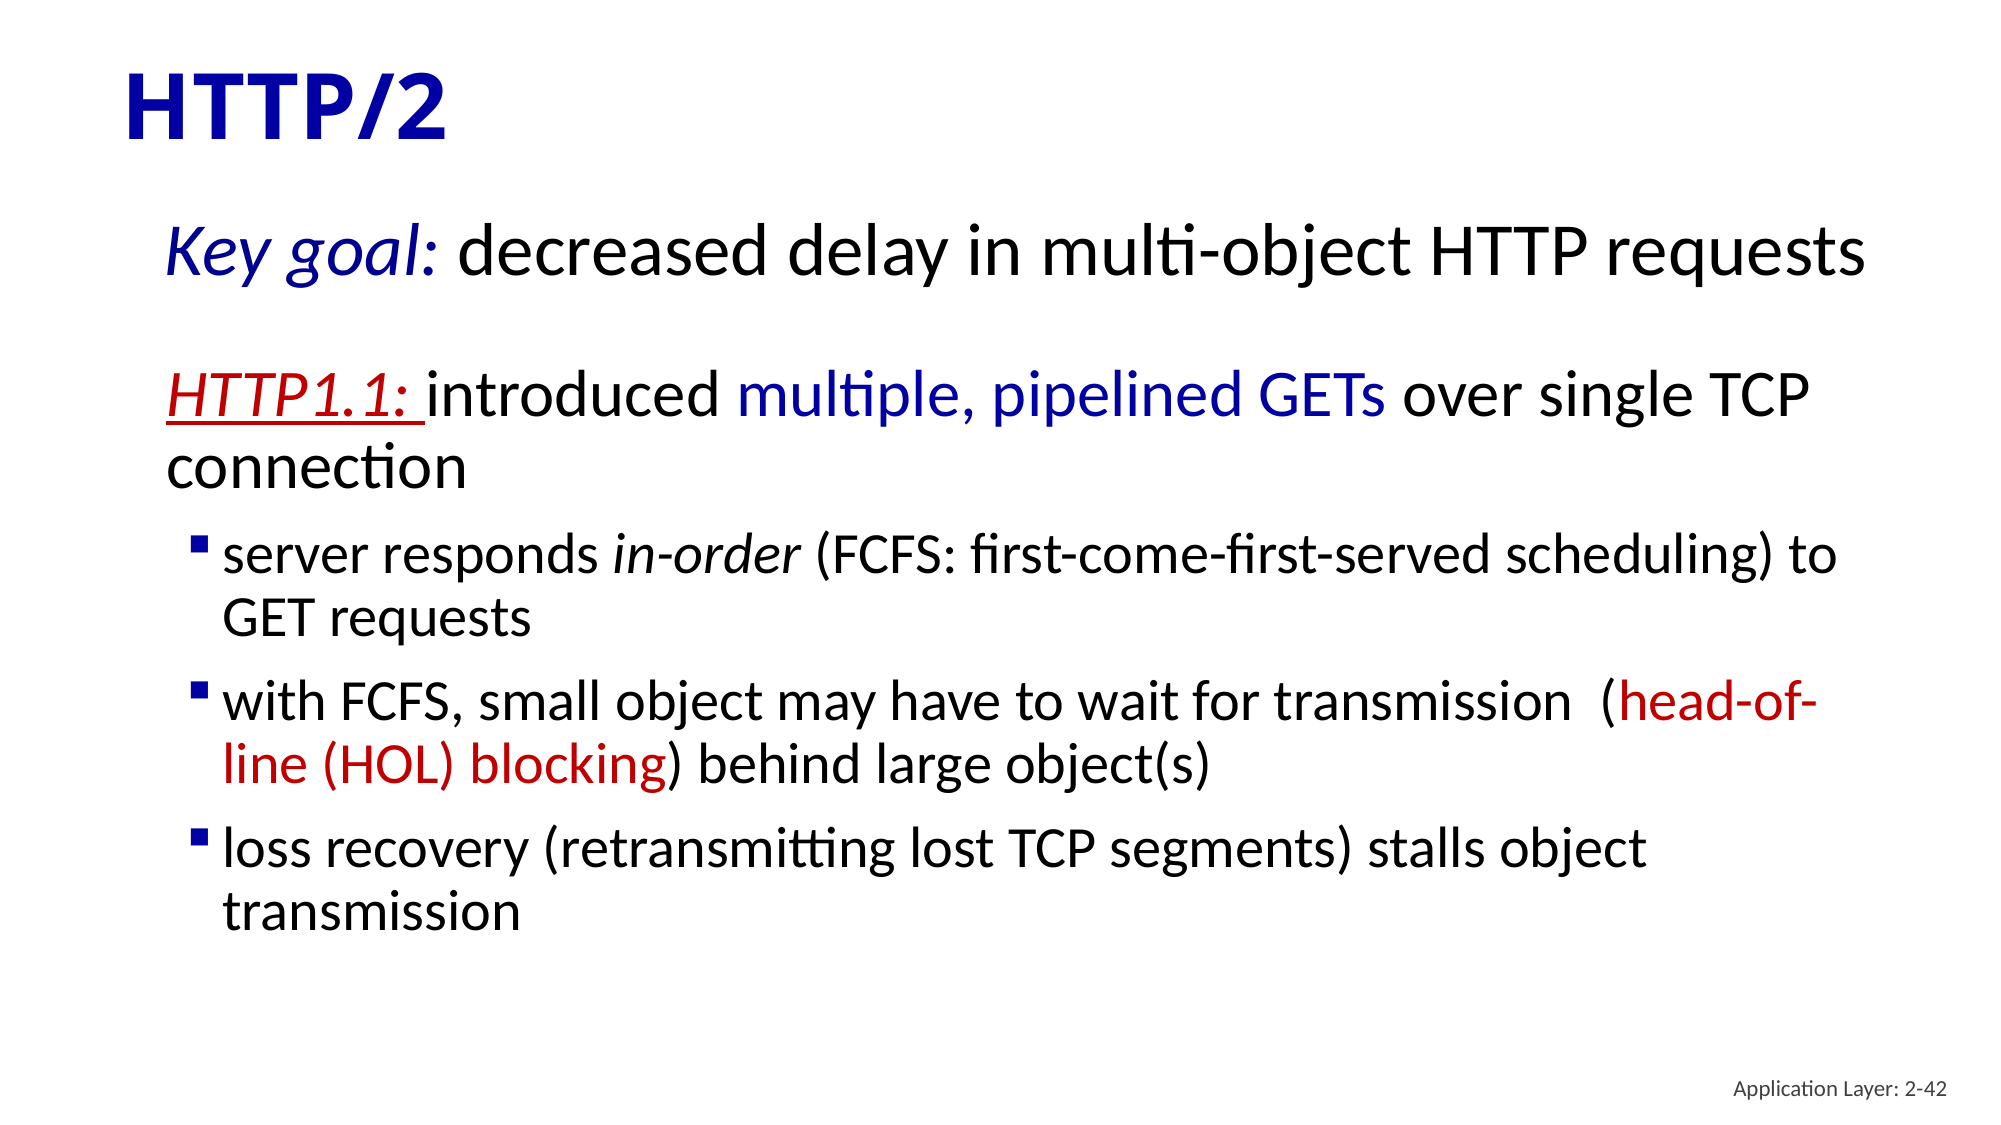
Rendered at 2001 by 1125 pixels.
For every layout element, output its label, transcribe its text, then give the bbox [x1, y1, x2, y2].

slide_number Application Layer: 2-42 [1512, 1056, 1963, 1117]
text_box HTTP1.1: introduced multiple, pipelined GETs over single TCP connection server responds in-order (FCFS: first-come-first-served scheduling) to GET requests with FCFS, small object may have to wait for transmission (head-of-line (HOL) blocking) behind large object(s) loss recovery (retransmitting lost TCP segments) stalls object transmission [150, 351, 1898, 997]
text_box Key goal: decreased delay in multi-object HTTP requests [93, 202, 1918, 286]
title HTTP/2 [106, 36, 1832, 184]
